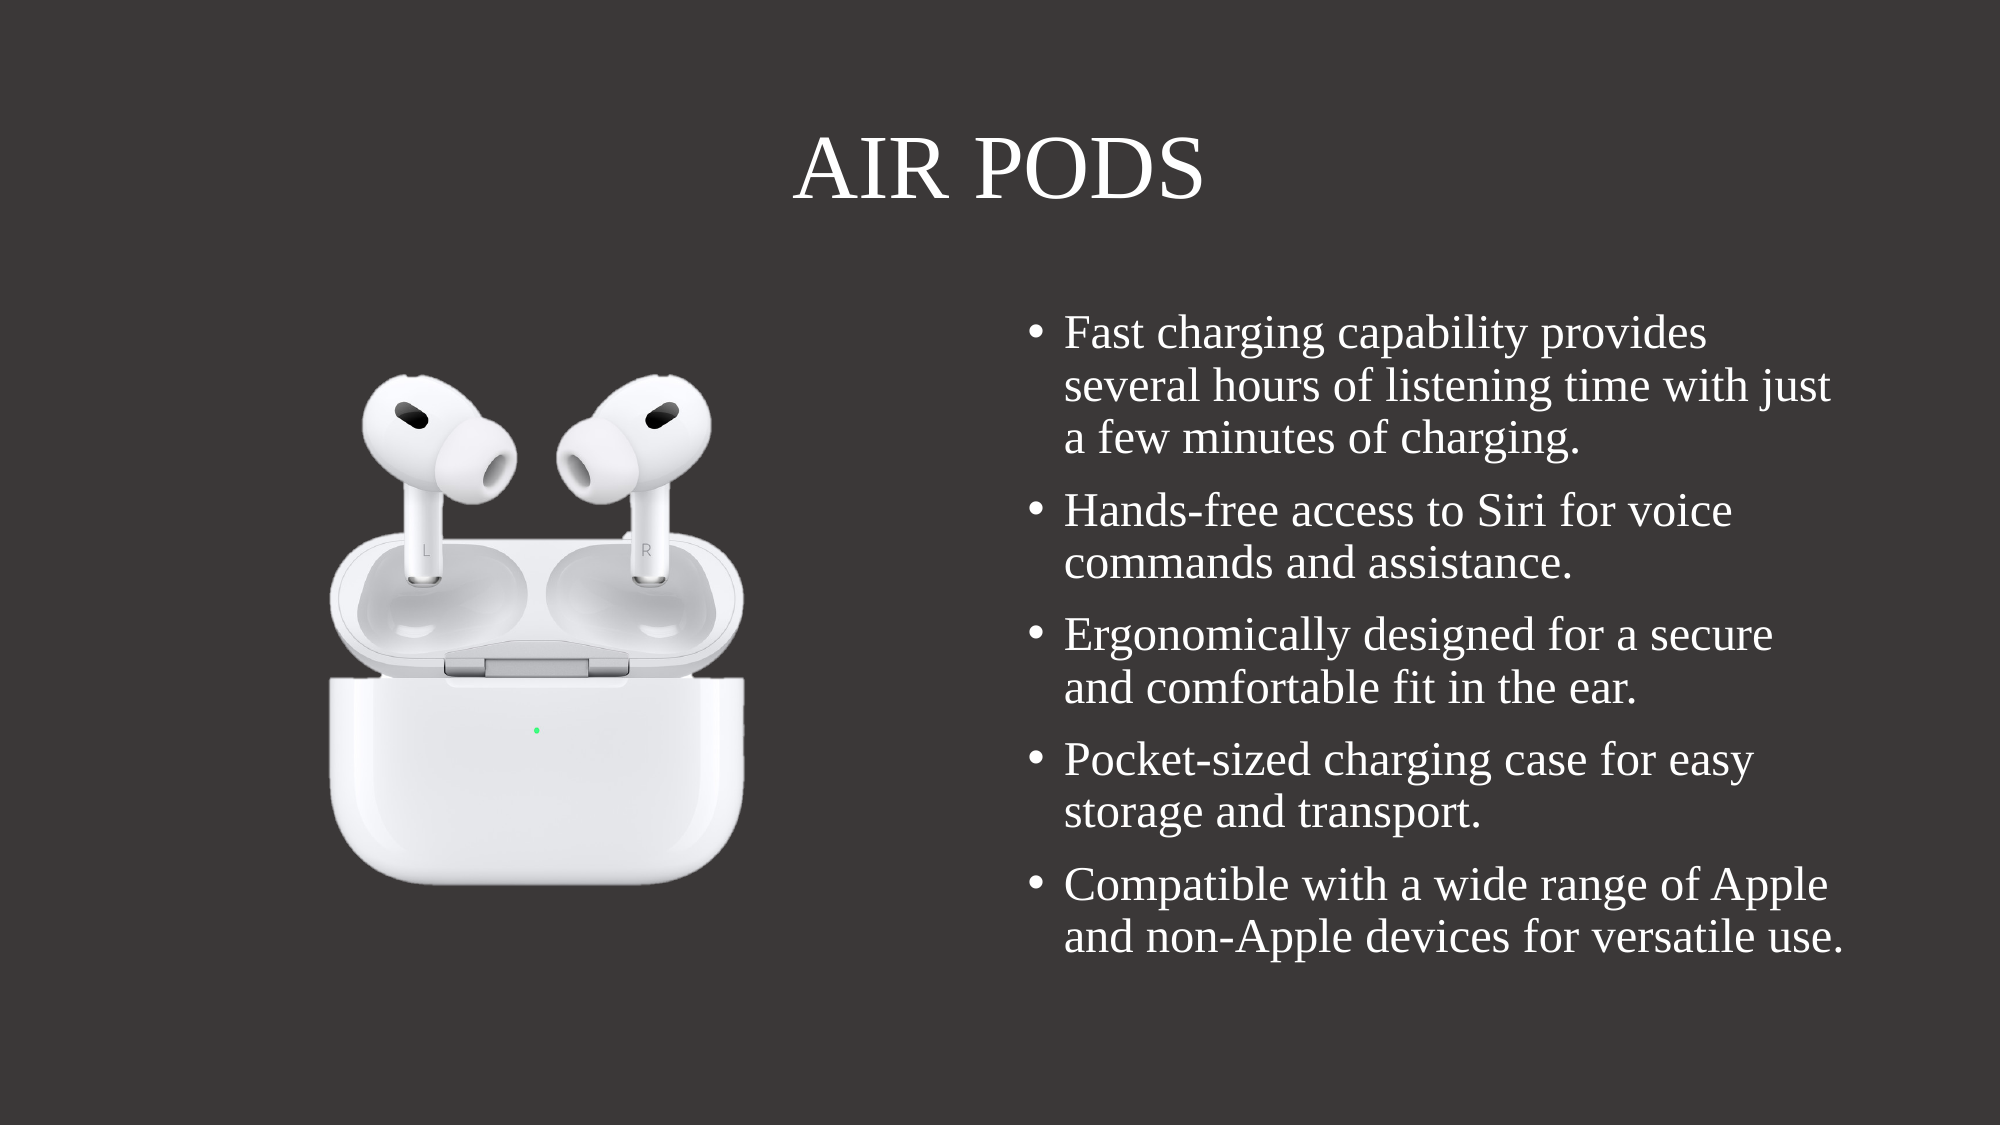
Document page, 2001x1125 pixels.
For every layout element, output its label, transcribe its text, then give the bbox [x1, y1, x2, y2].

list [205, 299, 868, 962]
title AIR PODS [137, 59, 1863, 278]
list Fast charging capability provides several hours of listening time with just a few minutes of charging. Hands-free access to Siri for voice commands and assistance. Ergonomically designed for a secure and comfortable fit in the ear. Pocket-sized charging case for easy storage and transport. Compatible with a wide range of Apple and non-Apple devices for versatile use. [1012, 299, 1863, 1014]
